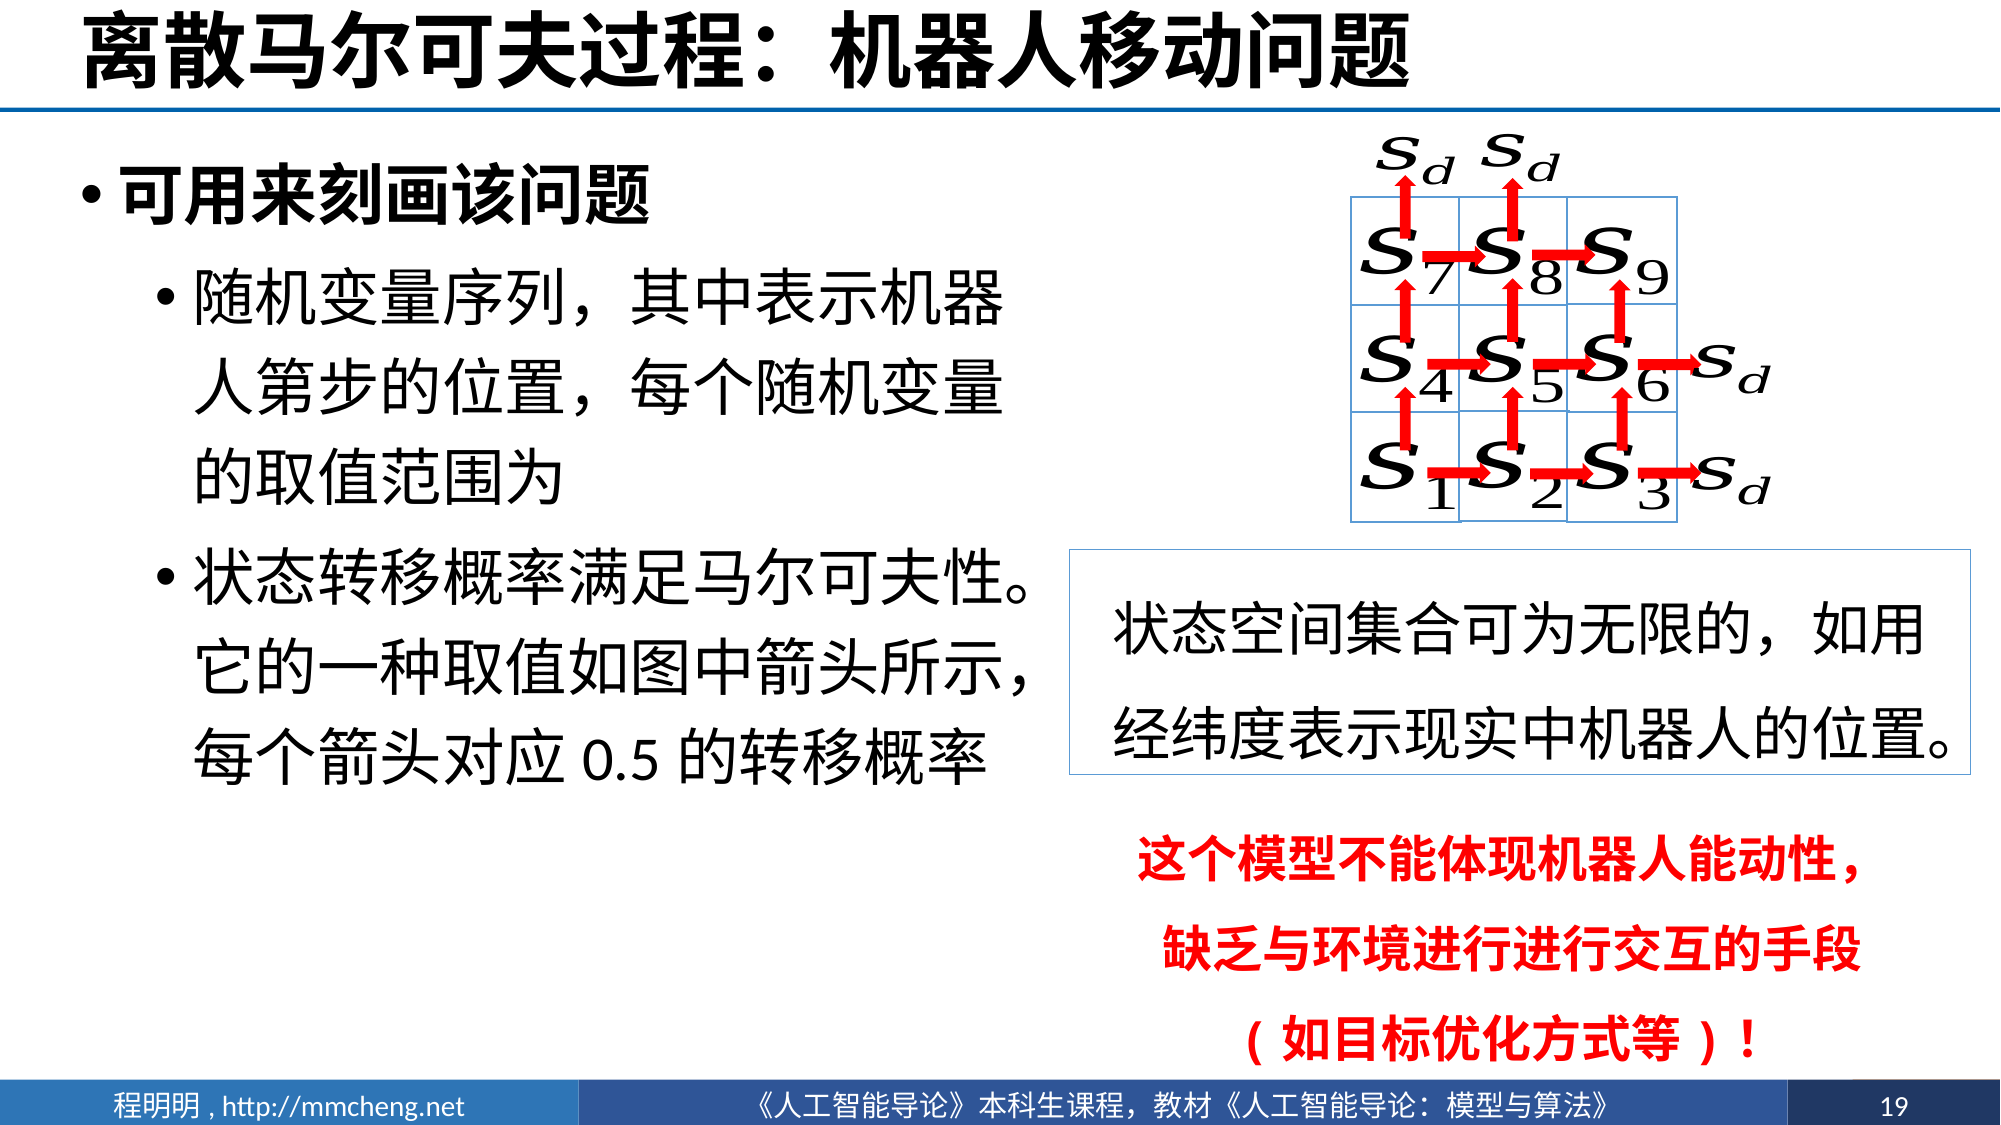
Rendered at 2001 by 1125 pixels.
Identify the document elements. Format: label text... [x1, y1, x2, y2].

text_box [1352, 113, 1776, 521]
title 离散马尔可夫过程：机器人移动问题 [64, 0, 2000, 110]
text_box 这个模型不能体现机器人能动性，缺乏与环境进行进行交互的手段 (如目标优化方式等)！ [1110, 790, 1915, 1075]
